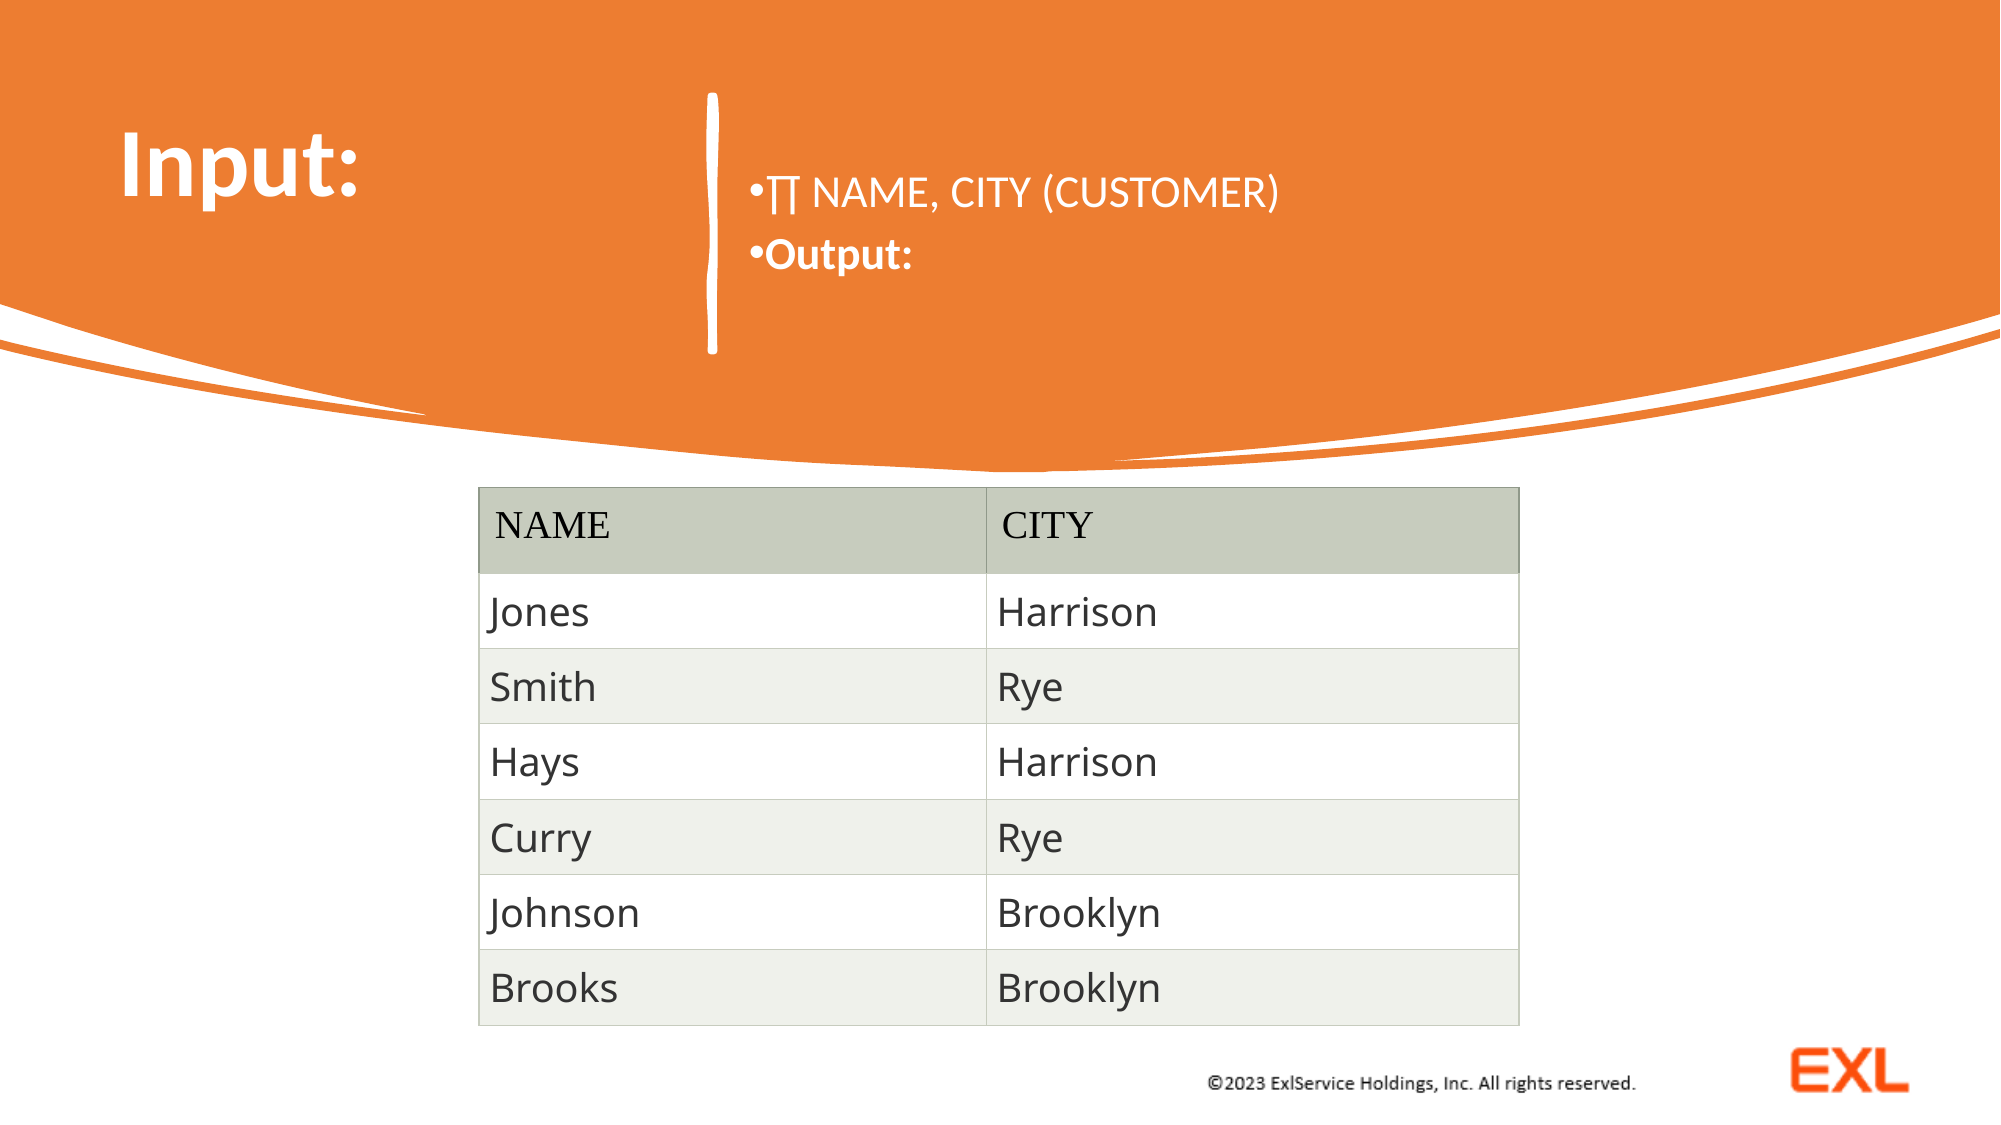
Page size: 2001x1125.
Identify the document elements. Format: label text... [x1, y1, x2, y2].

table_cell Harrison [987, 574, 1518, 648]
text_box [708, 94, 717, 352]
picture [1195, 1035, 1927, 1115]
table_cell Curry [480, 800, 986, 874]
table_cell Harrison [987, 724, 1518, 799]
table_cell Rye [987, 800, 1518, 874]
table_header NAME [480, 488, 986, 573]
text_box ∏ NAME, CITY (CUSTOMER) Output: [733, 103, 1895, 344]
table_cell Hays [480, 724, 986, 799]
table_cell Rye [987, 649, 1518, 723]
table_cell Brooks [480, 950, 986, 1025]
text_box [0, 340, 2000, 1125]
title Input: [103, 103, 694, 344]
table_cell Smith [480, 649, 986, 723]
table_header CITY [987, 488, 1518, 573]
table_cell Johnson [480, 875, 986, 949]
text_box [0, 306, 376, 407]
text_box [0, 0, 2000, 474]
text_box [1195, 316, 2000, 456]
table_cell Brooklyn [987, 950, 1518, 1025]
table_cell Jones [480, 574, 986, 648]
table_cell Brooklyn [987, 875, 1518, 949]
